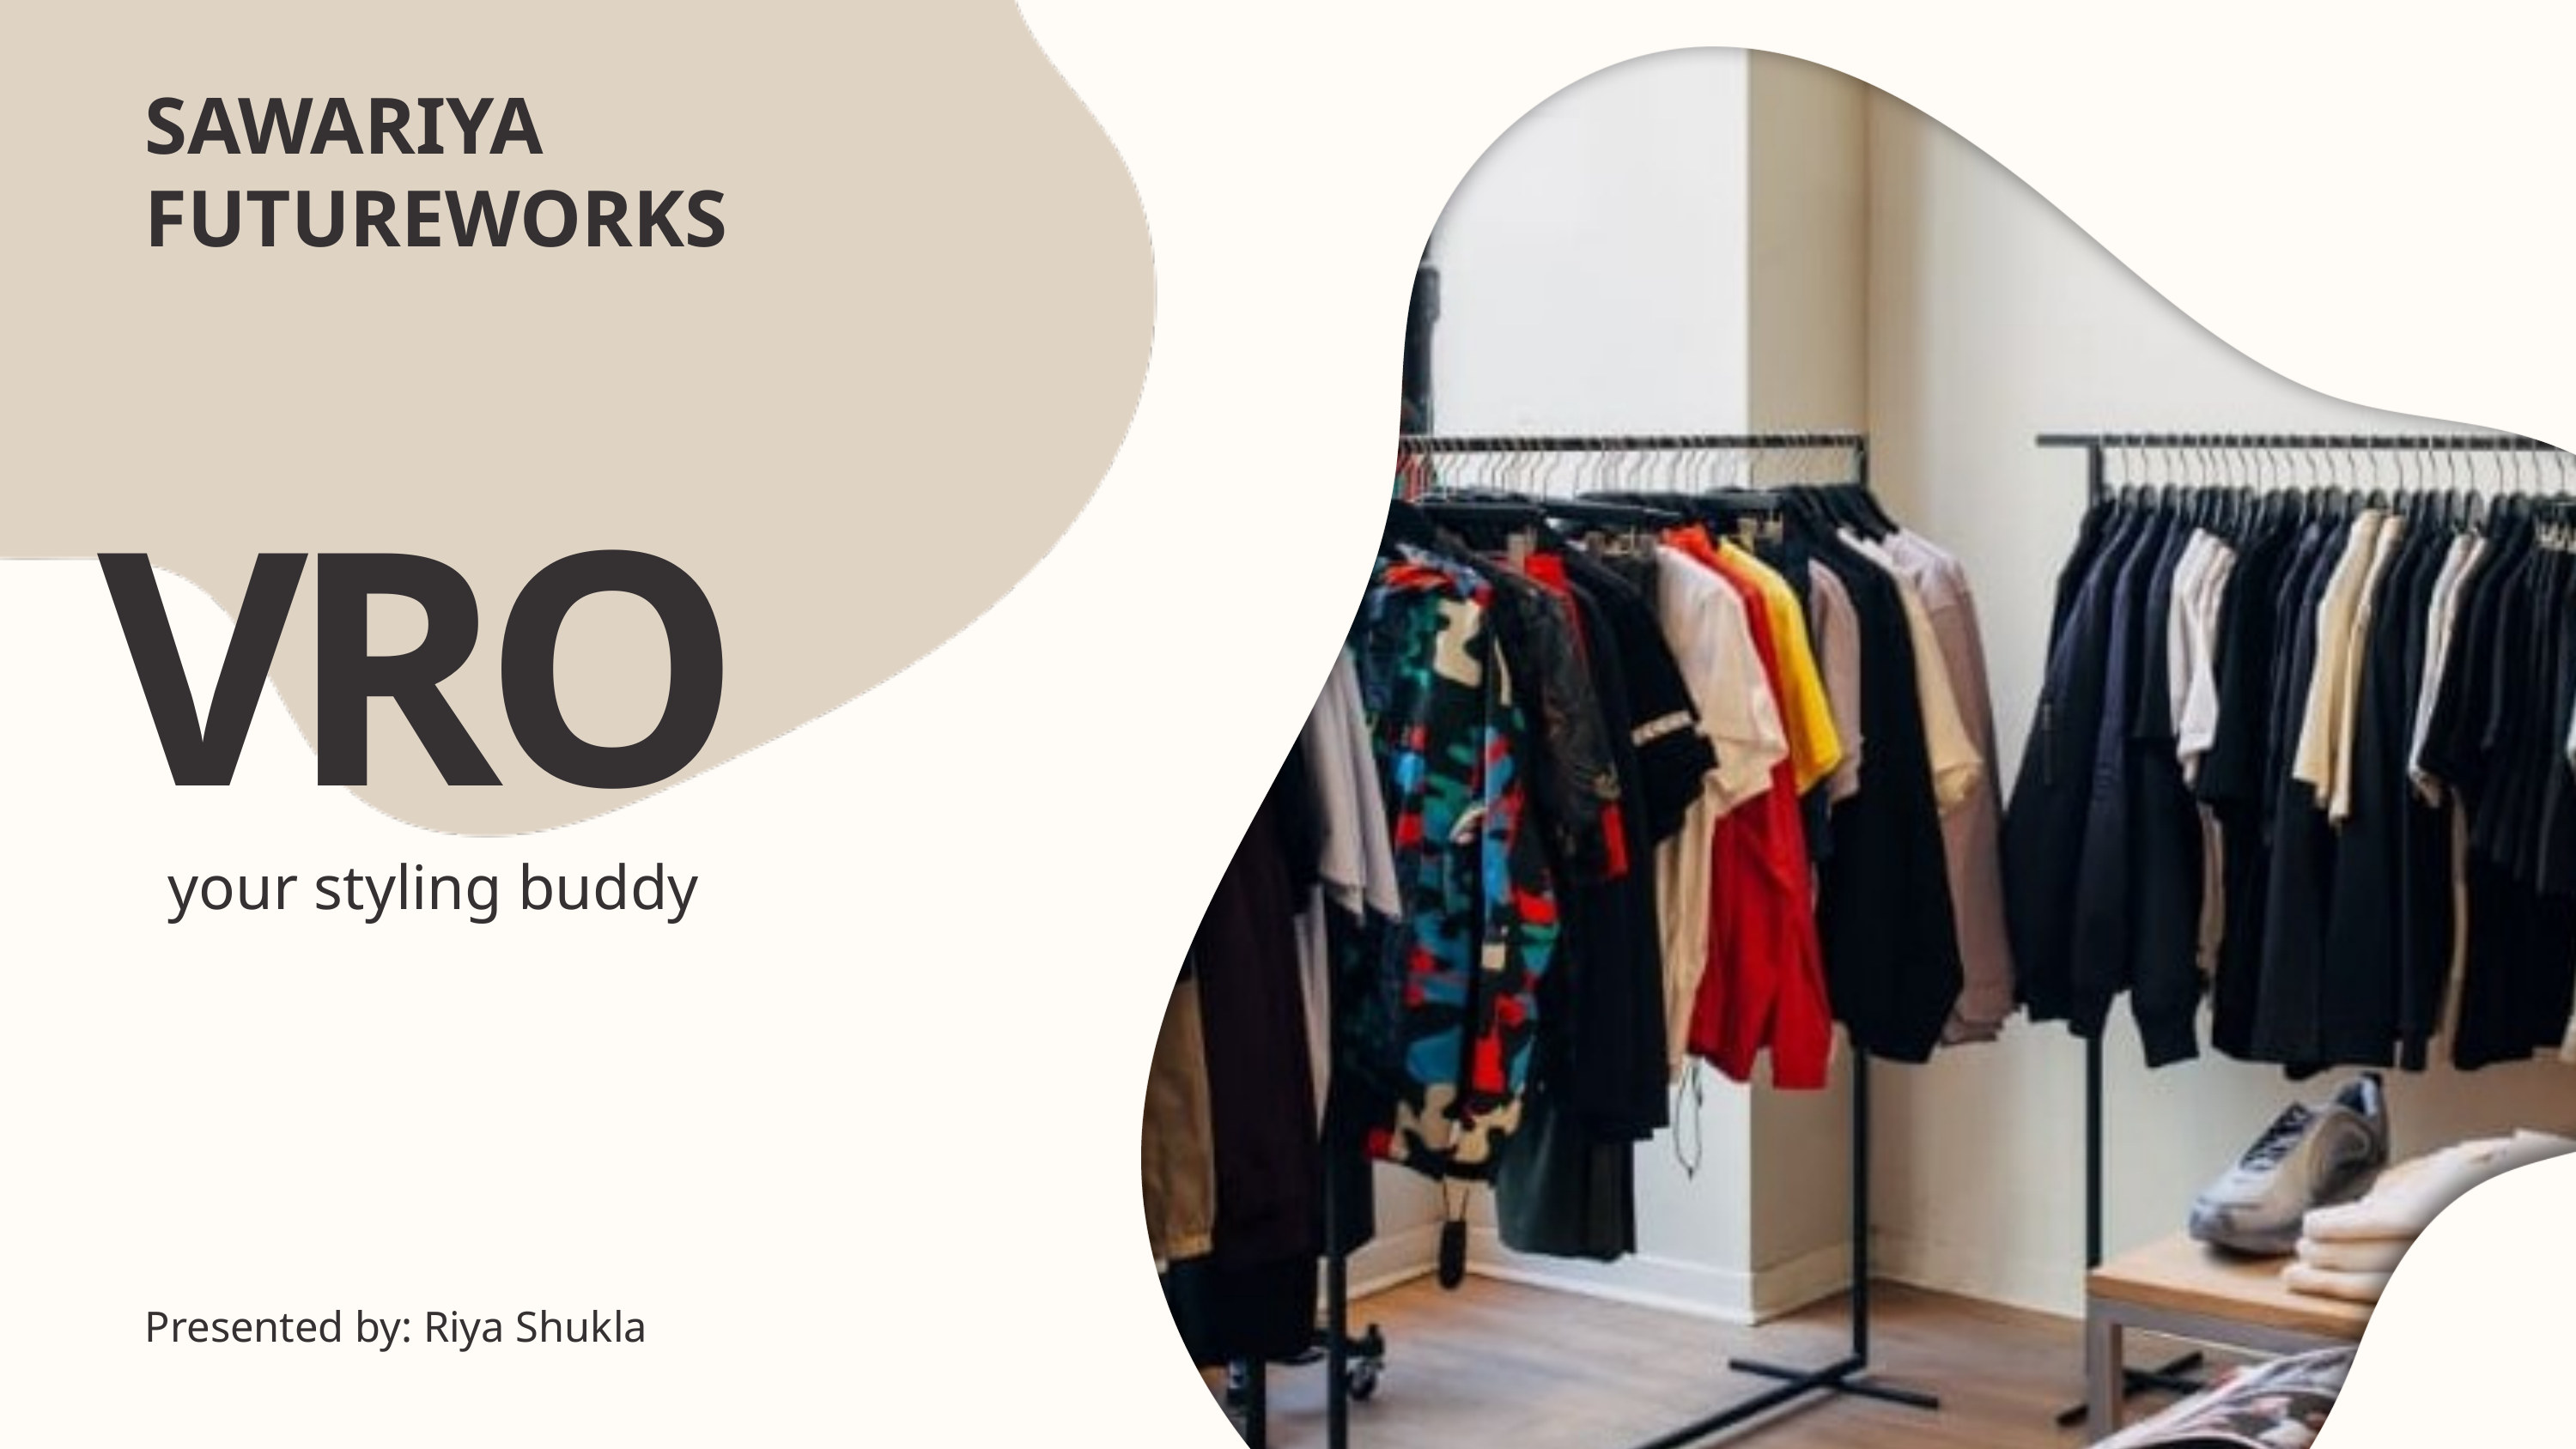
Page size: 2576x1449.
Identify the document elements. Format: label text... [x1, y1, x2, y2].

text_box VRO [97, 535, 1135, 851]
text_box [0, 0, 1168, 843]
text_box SAWARIYA [144, 112, 855, 170]
text_box your styling buddy [71, 837, 795, 923]
text_box FUTUREWORKS [144, 204, 855, 263]
text_box Presented by: Riya Shukla [144, 1291, 855, 1351]
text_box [1140, 45, 2576, 1449]
